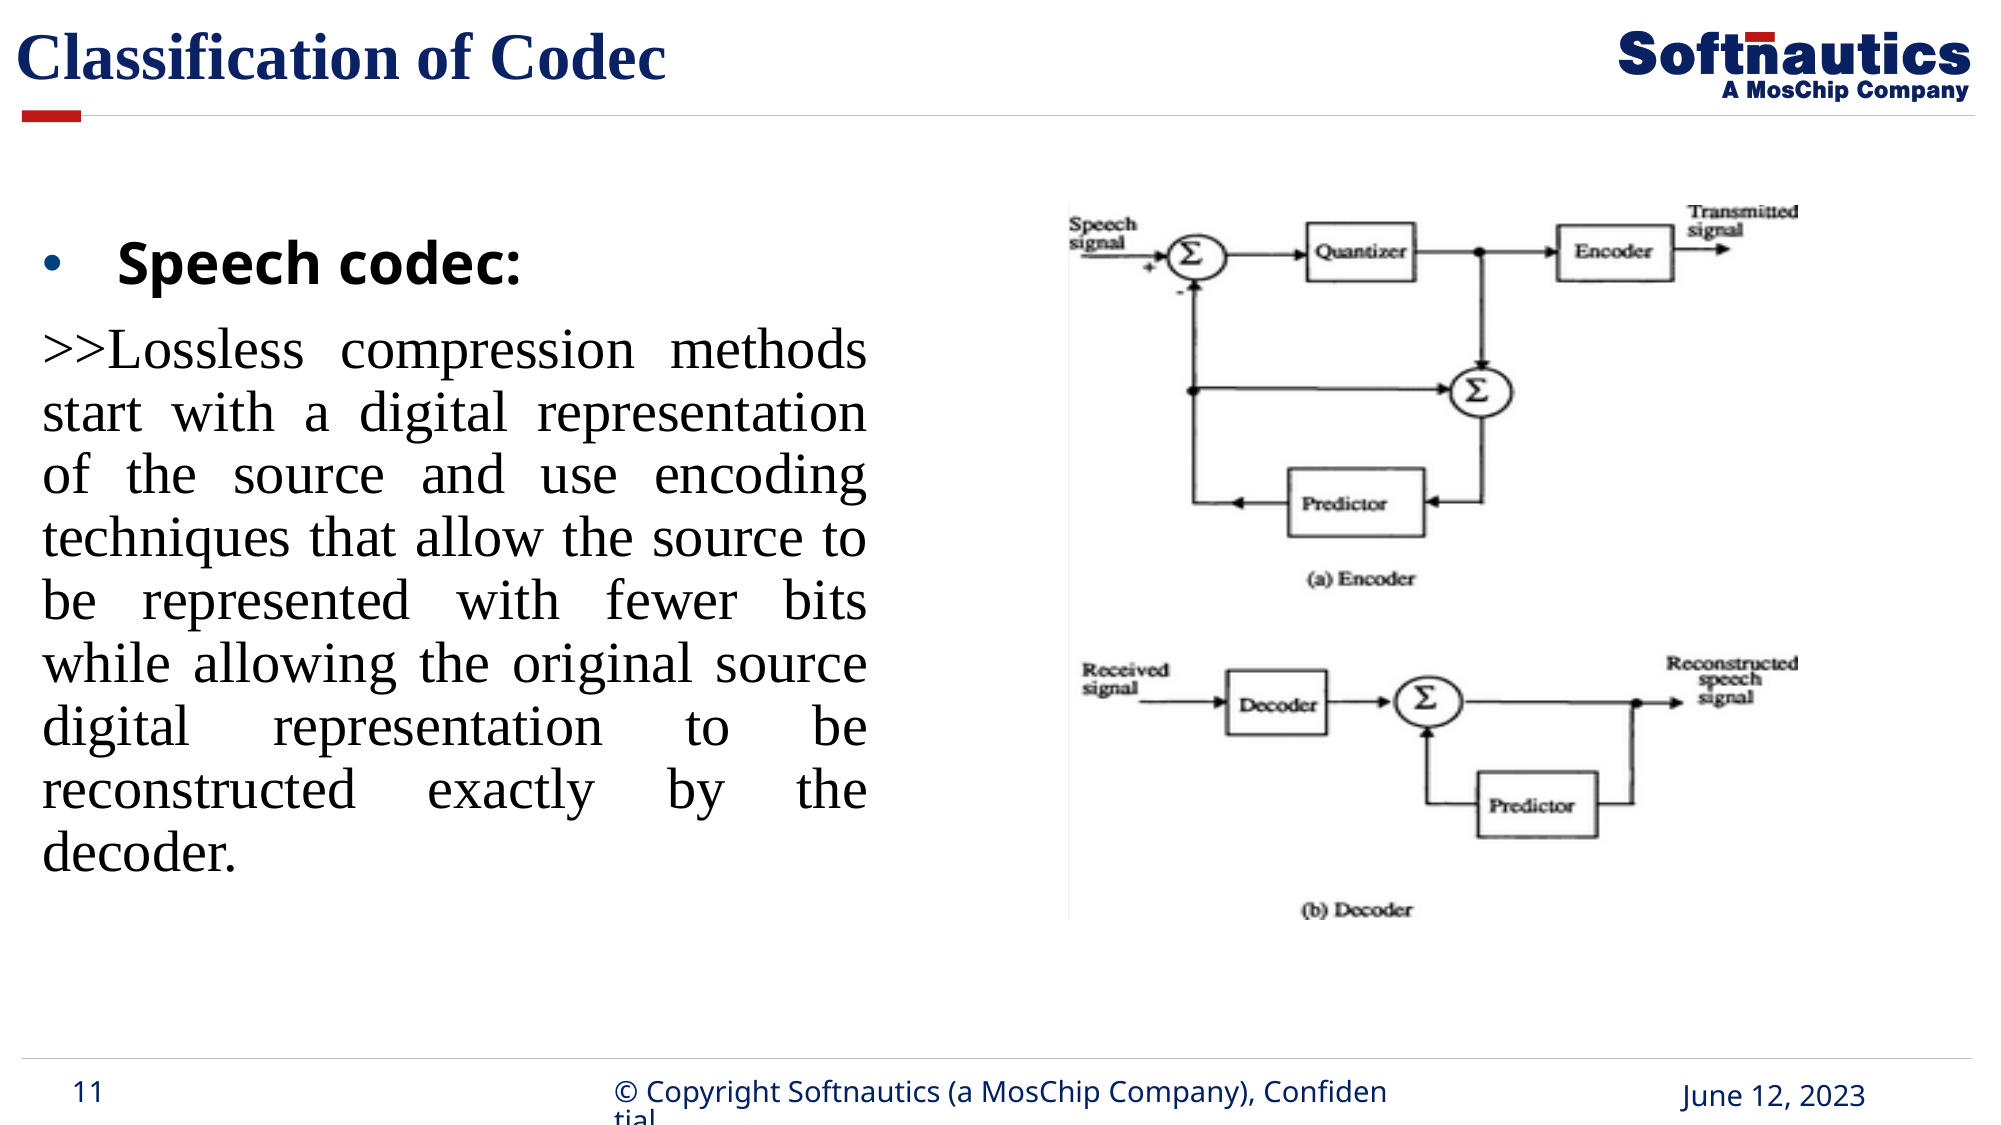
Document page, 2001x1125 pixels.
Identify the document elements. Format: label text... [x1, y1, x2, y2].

picture [1068, 205, 1798, 920]
title Classification of Codec [0, 9, 2000, 107]
list Speech codec: >>Lossless compression methods start with a digital representation of the source and use encoding techniques that allow the source to be represented with fewer bits while allowing the original source digital representation to be reconstructed exactly by the decoder. [26, 226, 884, 923]
footer © Copyright Softnautics (a MosChip Company), Confidential [599, 1063, 1411, 1124]
slide_number 11 [4, 1063, 173, 1124]
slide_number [1667, 1063, 2000, 1125]
